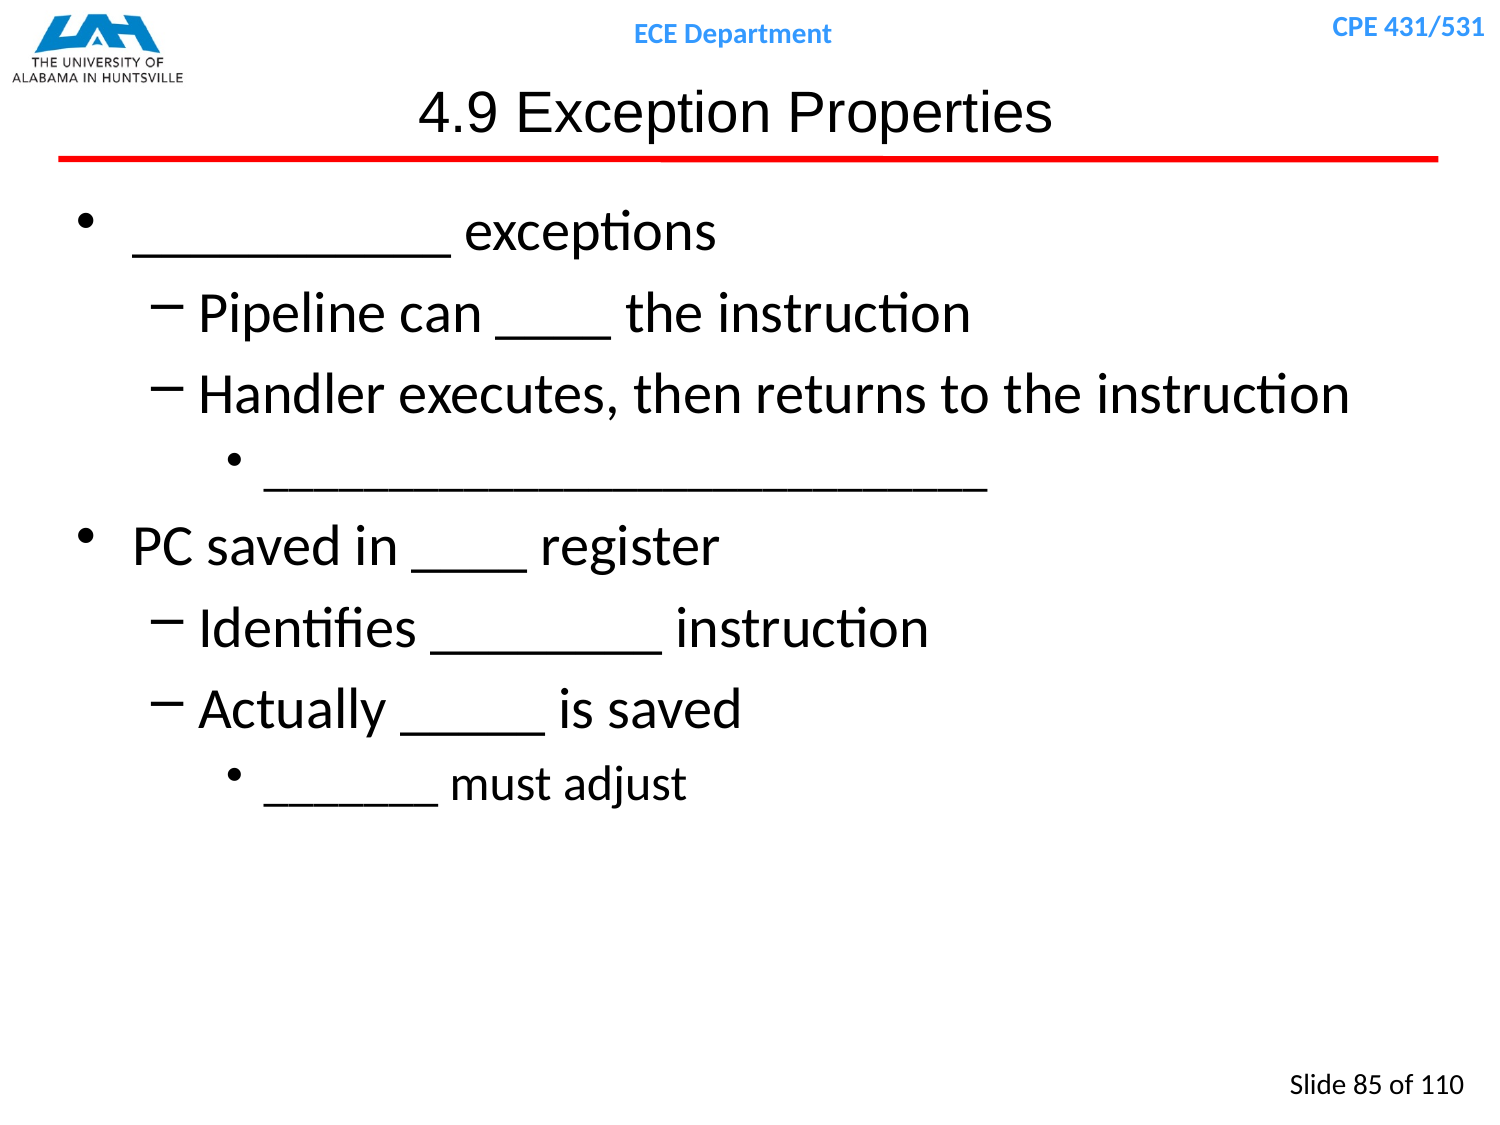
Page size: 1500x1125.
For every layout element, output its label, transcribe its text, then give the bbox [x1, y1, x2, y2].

title 4.9 Exception Properties [0, 57, 1473, 161]
text_box ___________ exceptions Pipeline can ____ the instruction Handler executes, then returns to the instruction _____________________________ PC saved in ____ register Identifies ________ instruction Actually _____ is saved _______ must adjust [61, 184, 1419, 937]
picture [0, 0, 194, 57]
